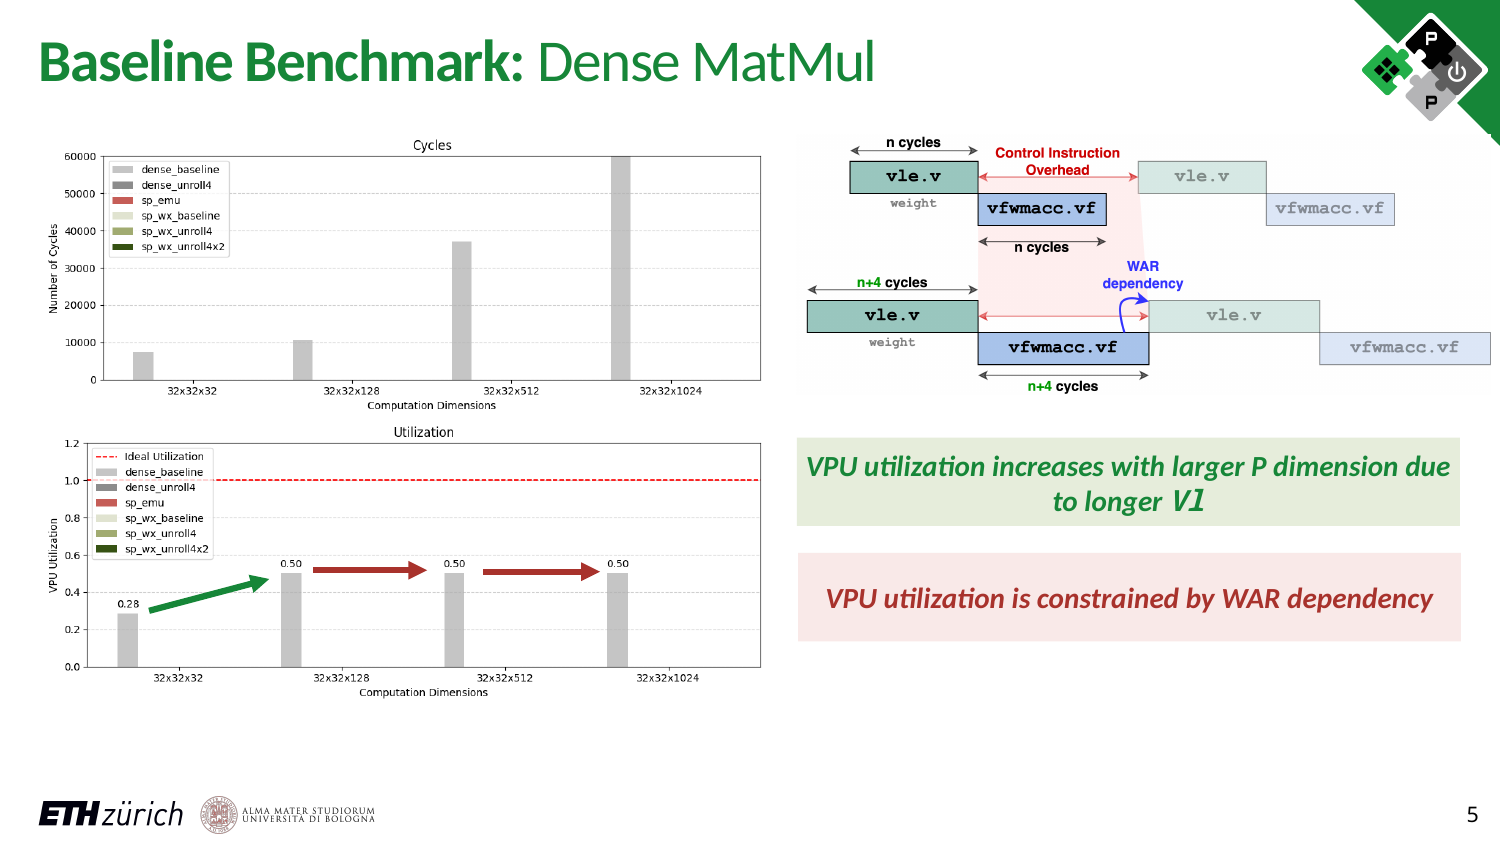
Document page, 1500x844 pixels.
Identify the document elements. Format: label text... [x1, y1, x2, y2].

text_box VPU utilization increases with larger P dimension due to longer Vl [796, 437, 1461, 527]
slide_number 5 [1420, 799, 1491, 837]
picture [796, 134, 1491, 395]
text_box VPU utilization is constrained by WAR dependency [797, 552, 1462, 642]
picture [199, 796, 239, 835]
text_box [149, 578, 270, 611]
title Baseline Benchmark: Dense MatMul [38, 22, 1352, 103]
picture [38, 801, 183, 826]
picture [242, 805, 375, 822]
picture [1361, 18, 1483, 122]
picture [38, 129, 771, 710]
